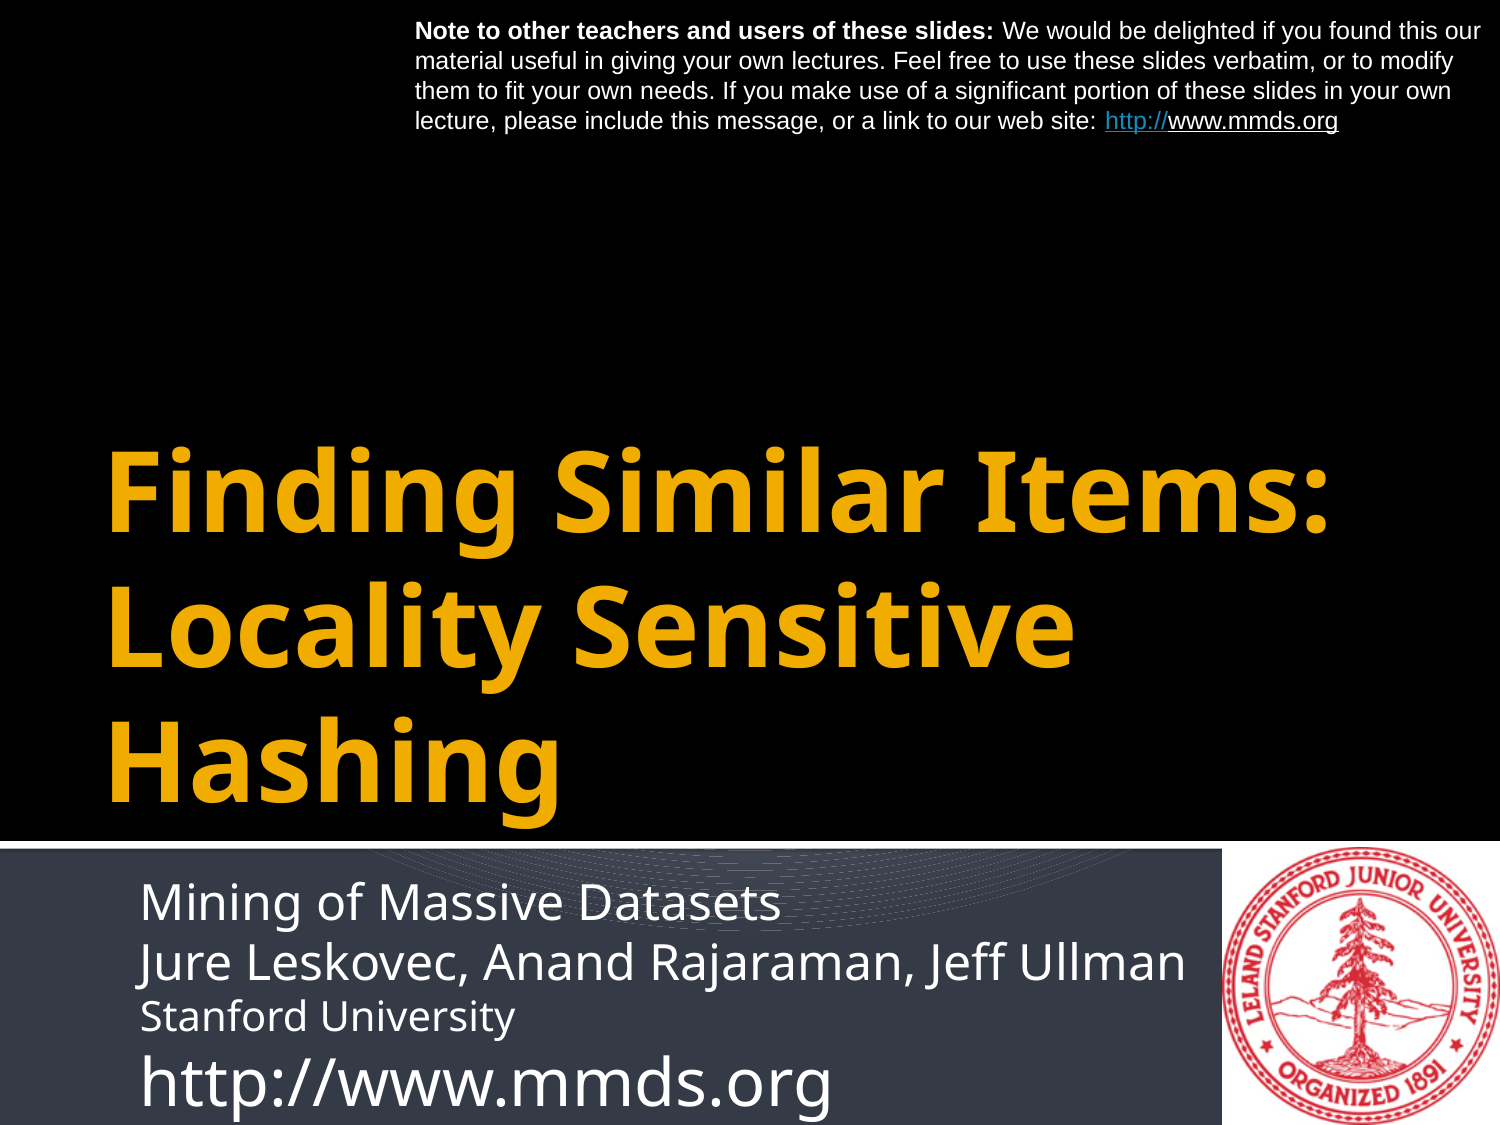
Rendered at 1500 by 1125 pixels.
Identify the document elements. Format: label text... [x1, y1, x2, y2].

picture [1222, 847, 1500, 1125]
title Finding Similar Items: Locality Sensitive Hashing [87, 237, 1500, 825]
text_box Note to other teachers and users of these slides: We would be delighted if you found this our material useful in giving your own lectures. Feel free to use these slides verbatim, or to modify them to fit your own needs. If you make use of a significant portion of these slides in your own lecture, please include this message, or a link to our web site: http://www.mmds.org [399, 7, 1500, 142]
text_box Mining of Massive Datasets Jure Leskovec, Anand Rajaraman, Jeff Ullman Stanford University http://www.mmds.org [125, 862, 1216, 1125]
